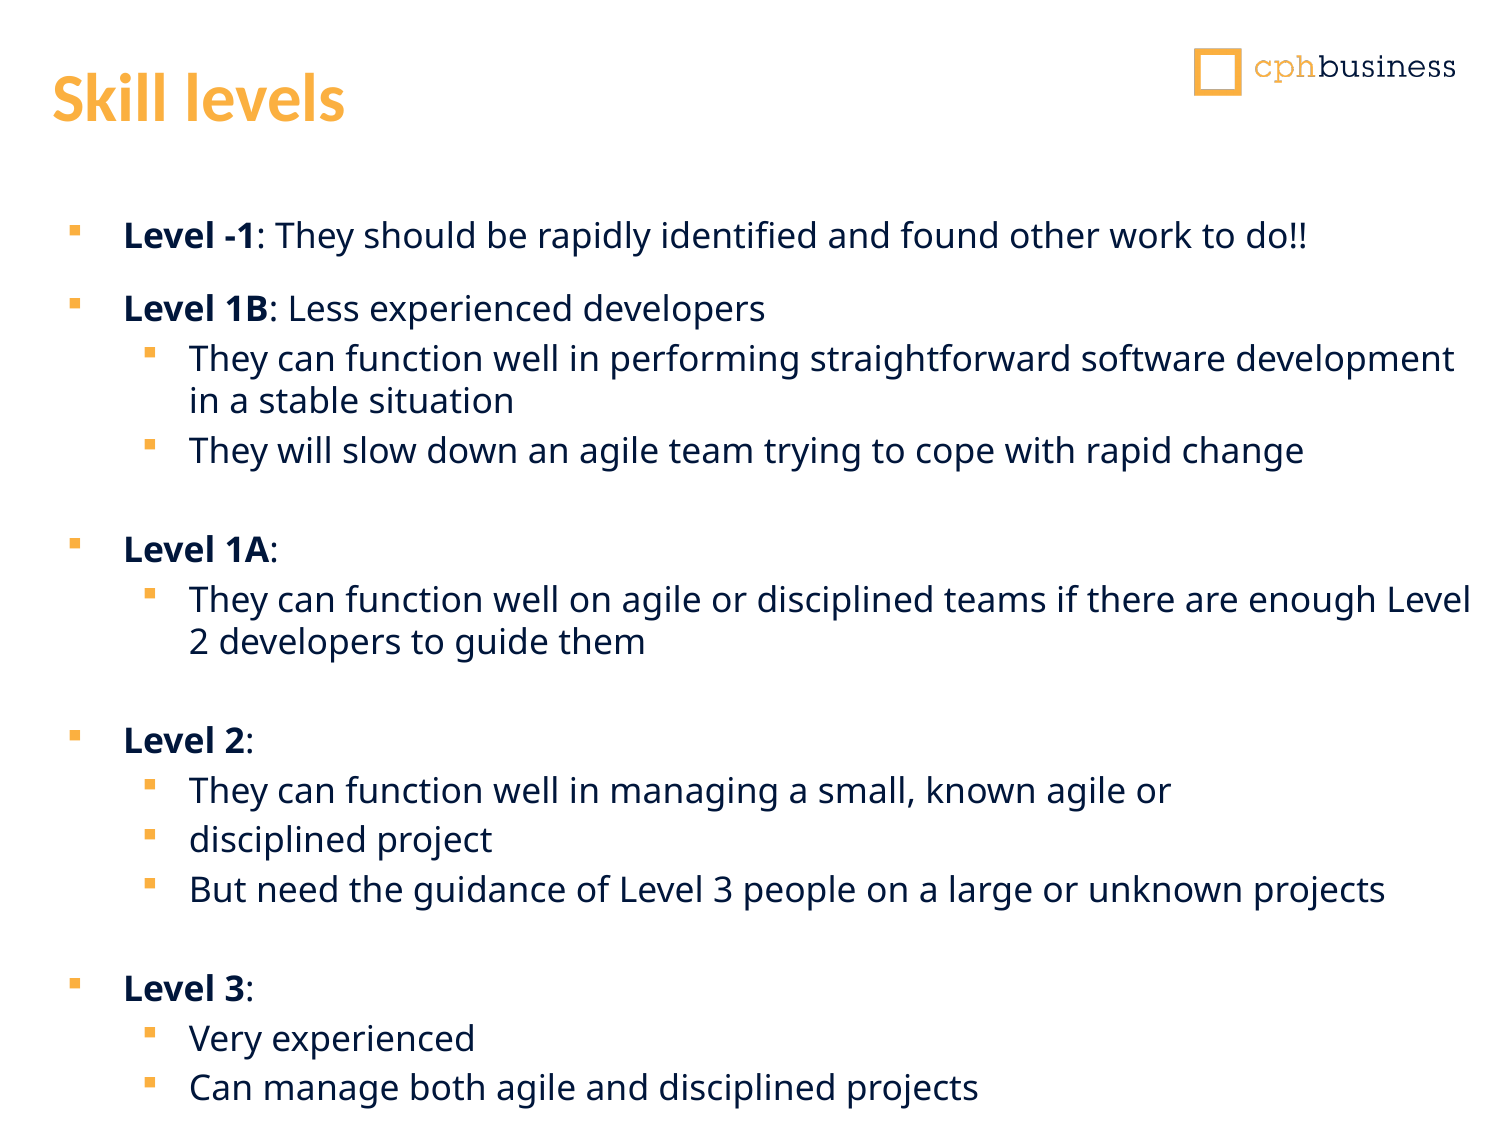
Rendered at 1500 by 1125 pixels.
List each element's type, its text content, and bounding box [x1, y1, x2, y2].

picture [1147, 1, 1500, 143]
title Skill levels [37, 45, 1463, 163]
list Level -1: They should be rapidly identified and found other work to do!! Level 1B: Less experienced developers They can function well in performing straightforward software development in a stable situation They will slow down an agile team trying to cope with rapid change Level 1A: They can function well on agile or disciplined teams if there are enough Level 2 developers to guide them Level 2: They can function well in managing a small, known agile or disciplined project But need the guidance of Level 3 people on a large or unknown projects Level 3: Very experienced Can manage both agile and disciplined projects [51, 205, 1497, 1125]
